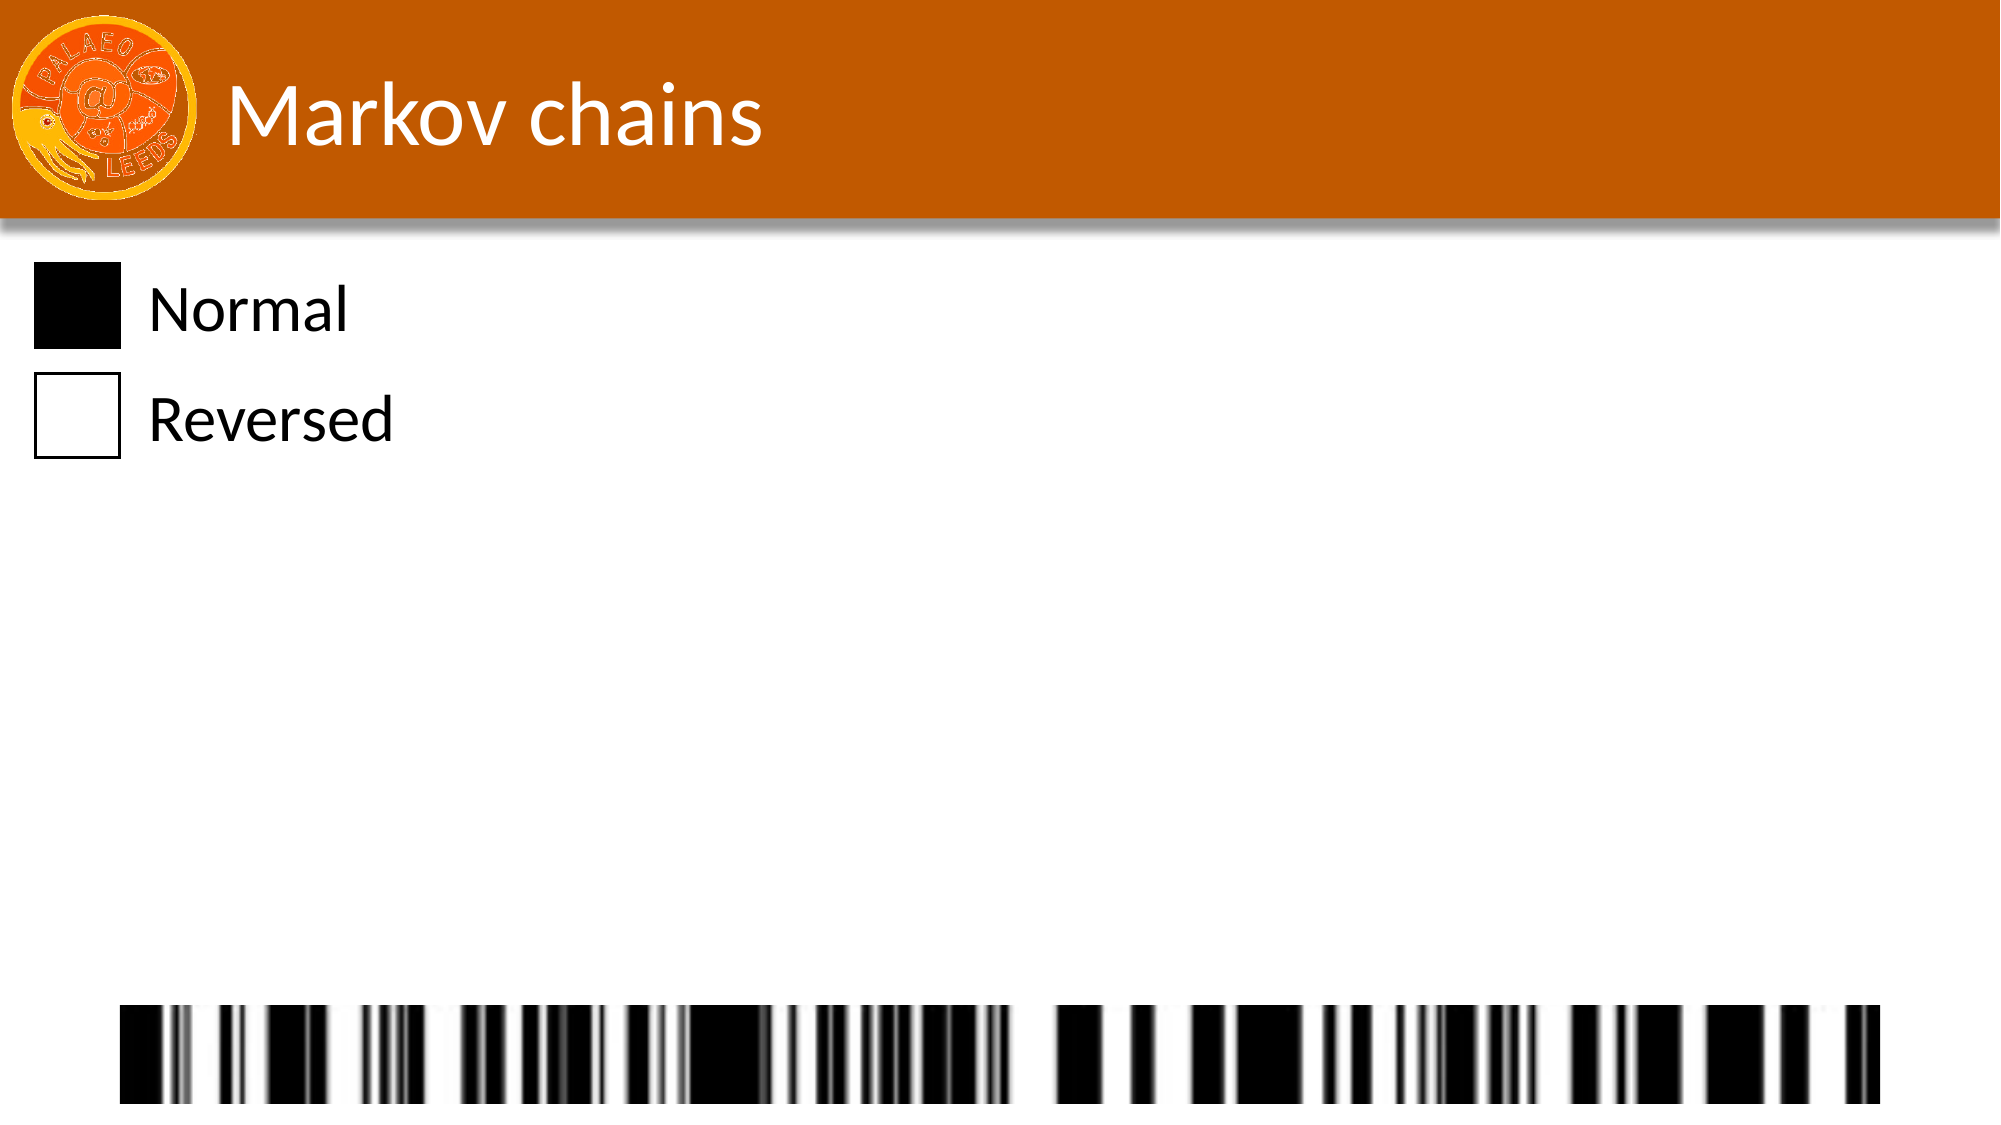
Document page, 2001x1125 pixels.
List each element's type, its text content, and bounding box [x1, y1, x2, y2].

text_box Markov chains [210, 17, 2000, 201]
text_box [0, 0, 2000, 219]
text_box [35, 257, 412, 464]
picture [119, 174, 1881, 1125]
picture [11, 15, 197, 200]
